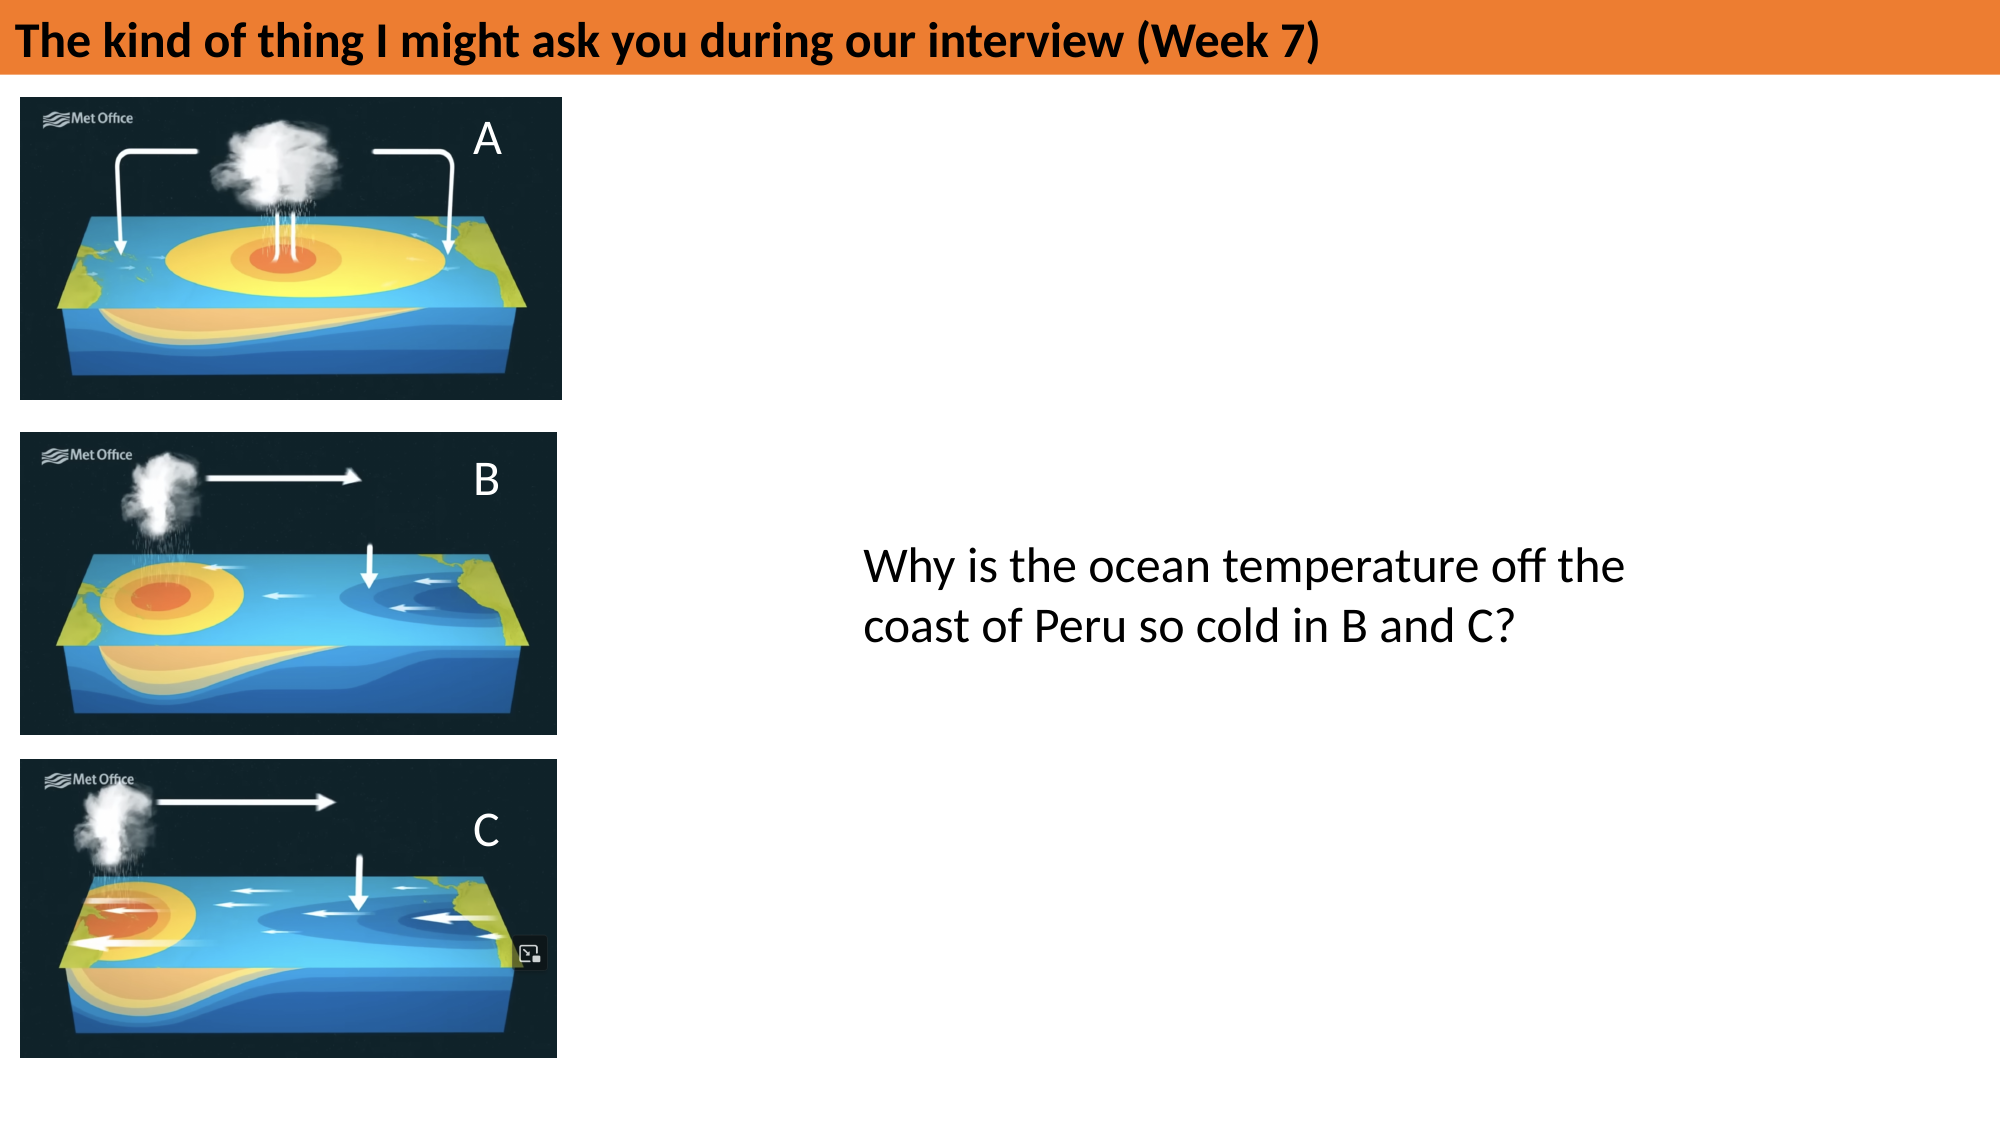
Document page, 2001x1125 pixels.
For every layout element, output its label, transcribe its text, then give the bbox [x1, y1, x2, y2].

text_box B [557, 438, 564, 514]
text_box Why is the ocean temperature off the coast of Peru so cold in B and C? [848, 524, 1755, 660]
picture [20, 97, 562, 400]
picture [20, 432, 557, 735]
text_box C [557, 789, 564, 865]
text_box The kind of thing I might ask you during our interview (Week 7) [0, 0, 2000, 75]
picture [20, 759, 557, 1058]
